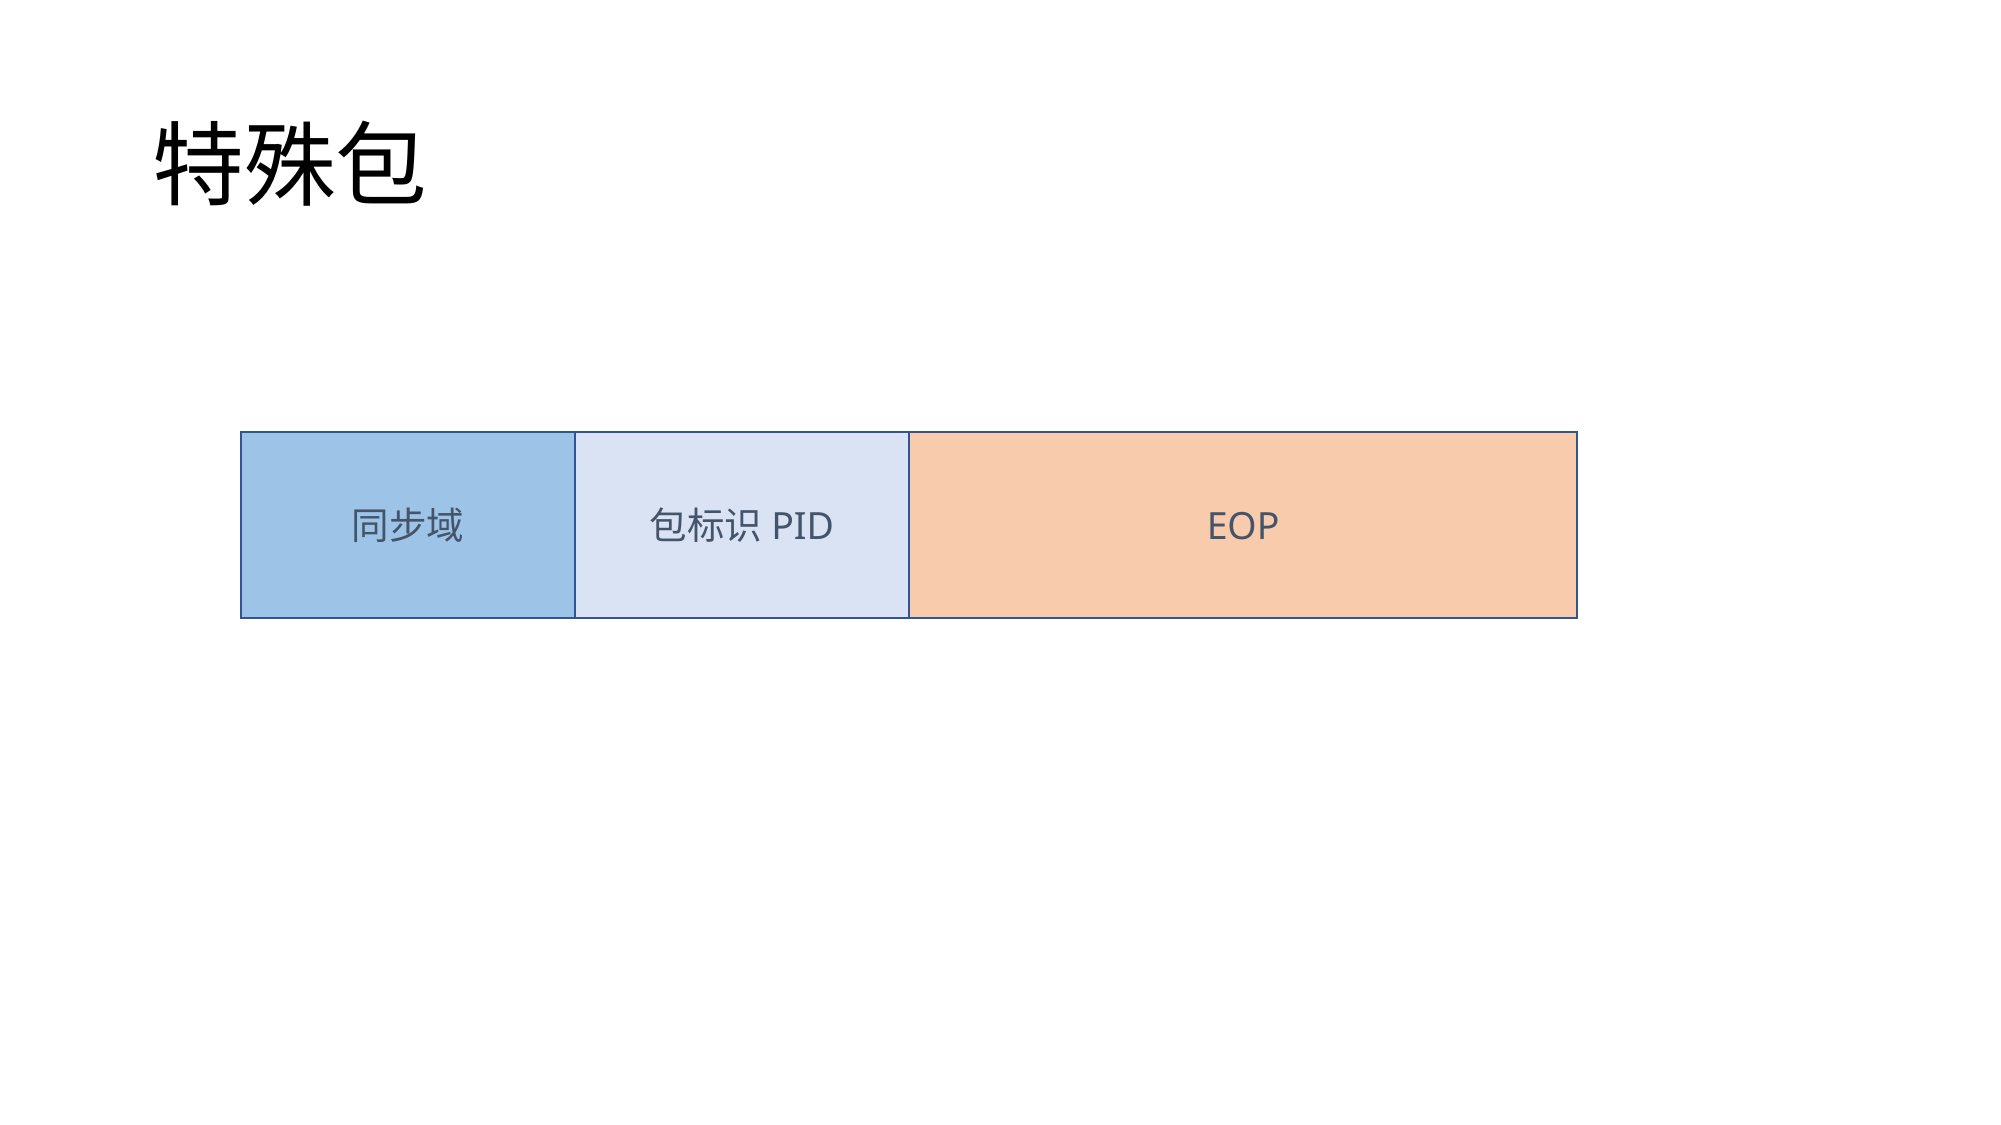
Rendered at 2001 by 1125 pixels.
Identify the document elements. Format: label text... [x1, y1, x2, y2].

text_box EOP [908, 431, 1578, 619]
text_box 同步域 [240, 431, 574, 619]
title 特殊包 [137, 59, 1863, 278]
text_box 包标识PID [574, 431, 908, 619]
